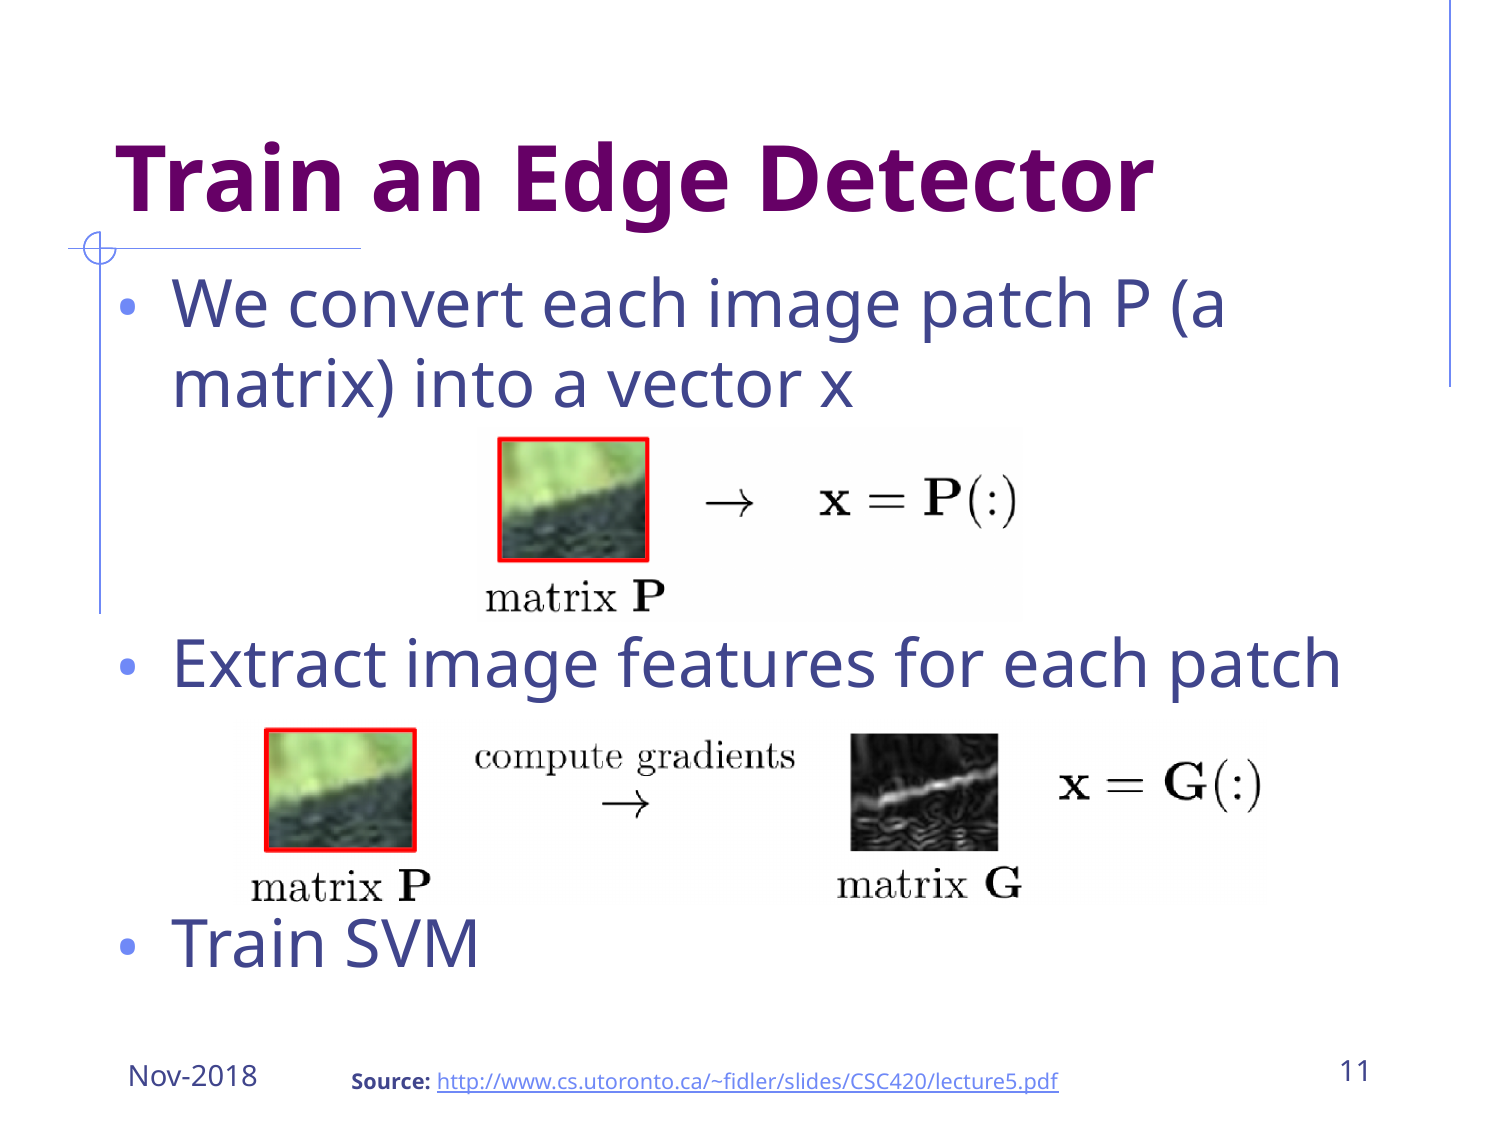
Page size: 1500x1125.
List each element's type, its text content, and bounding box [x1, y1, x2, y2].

text_box Source: http://www.cs.utoronto.ca/~fidler/slides/CSC420/lecture5.pdf [336, 1034, 1164, 1111]
slide_number Nov-2018 [112, 1025, 425, 1100]
title Train an Edge Detector [99, 50, 1375, 238]
picture [476, 427, 1024, 622]
picture [233, 719, 1267, 906]
list We convert each image patch P (a matrix) into a vector x Extract image features for each patch Train SVM [100, 253, 1376, 929]
slide_number ‹#› [1074, 1025, 1388, 1100]
